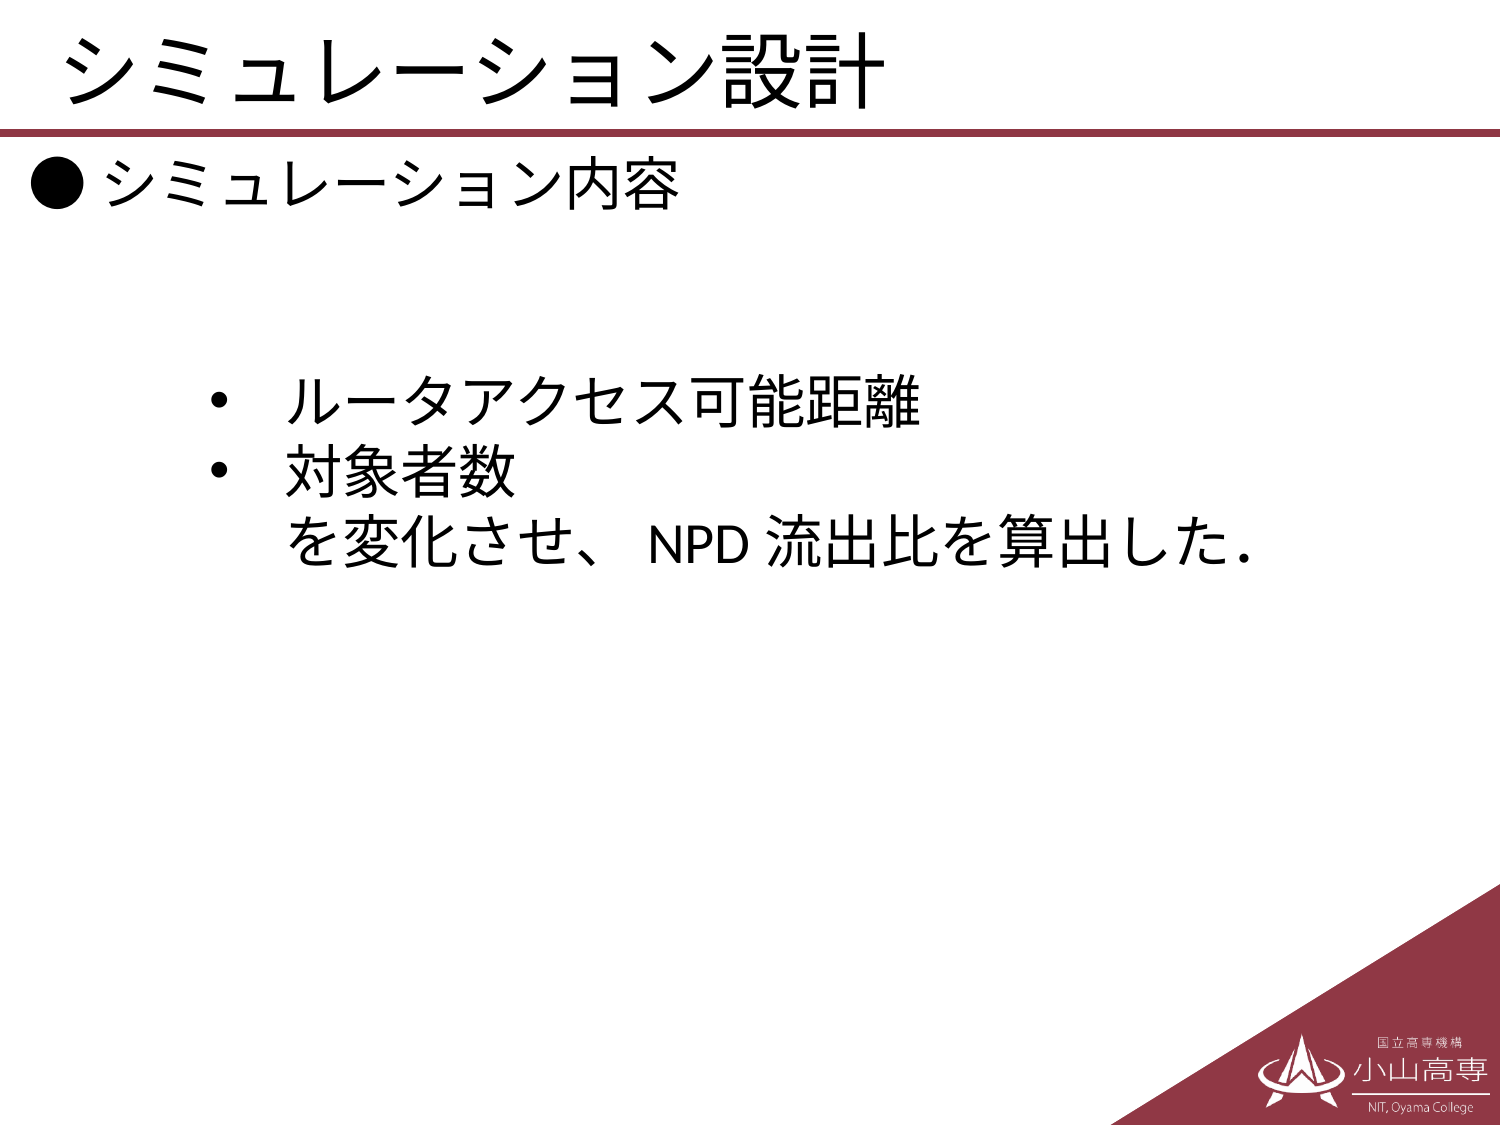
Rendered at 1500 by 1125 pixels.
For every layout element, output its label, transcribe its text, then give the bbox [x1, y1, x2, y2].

picture [1112, 885, 1500, 1125]
picture [0, 129, 1500, 137]
text_box ●シミュレーション内容 [13, 140, 1000, 225]
text_box ルータアクセス可能距離 対象者数 を変化させ、NPD流出比を算出した． [194, 357, 1321, 583]
title シミュレーション設計 [42, 20, 1294, 130]
